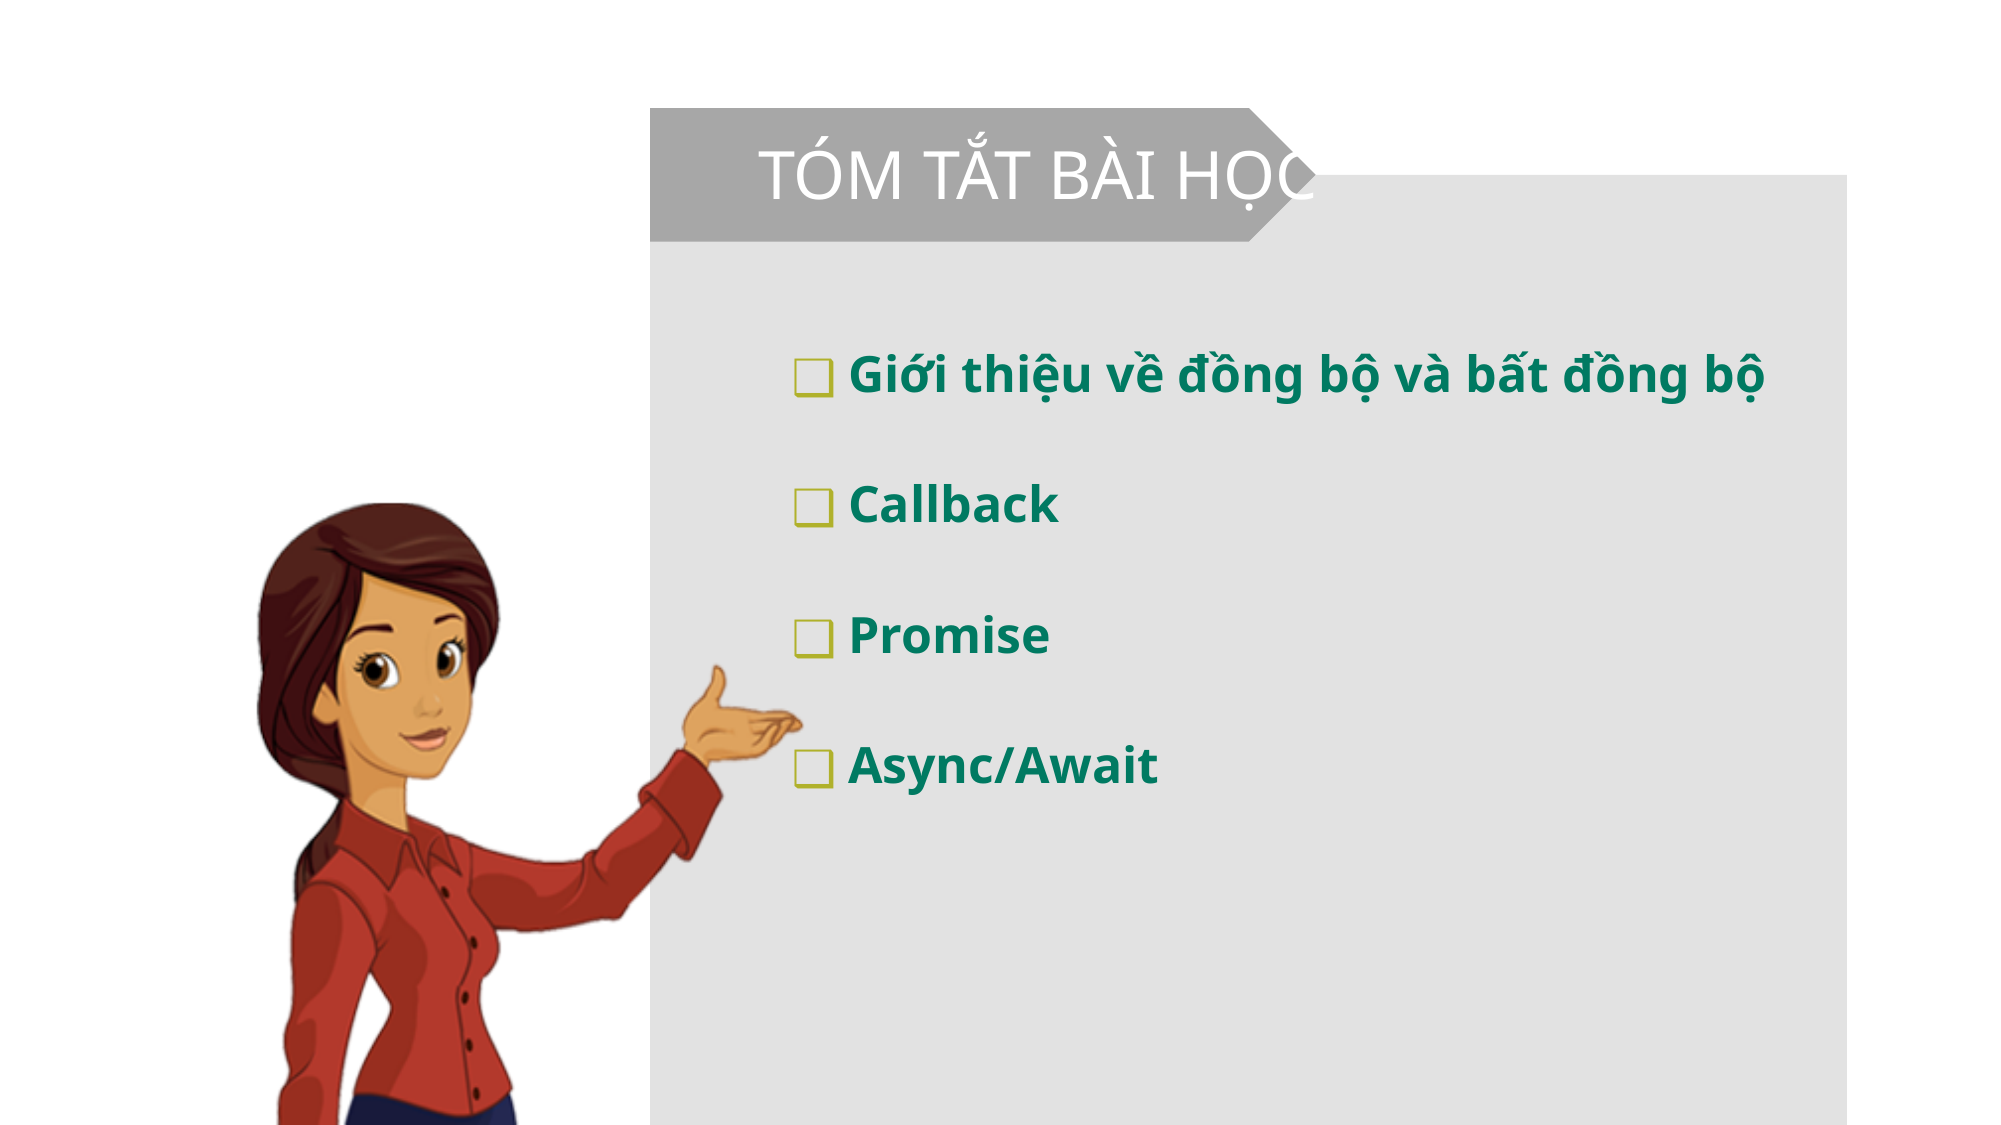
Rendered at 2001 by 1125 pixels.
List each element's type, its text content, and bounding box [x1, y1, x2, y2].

list Giới thiệu về đồng bộ và bất đồng bộ Callback Promise Async/Await [784, 275, 1833, 1088]
picture [249, 499, 813, 1125]
title Tóm tắt bài học [750, 124, 1358, 225]
text_box [650, 108, 1266, 242]
text_box [650, 174, 1847, 1125]
